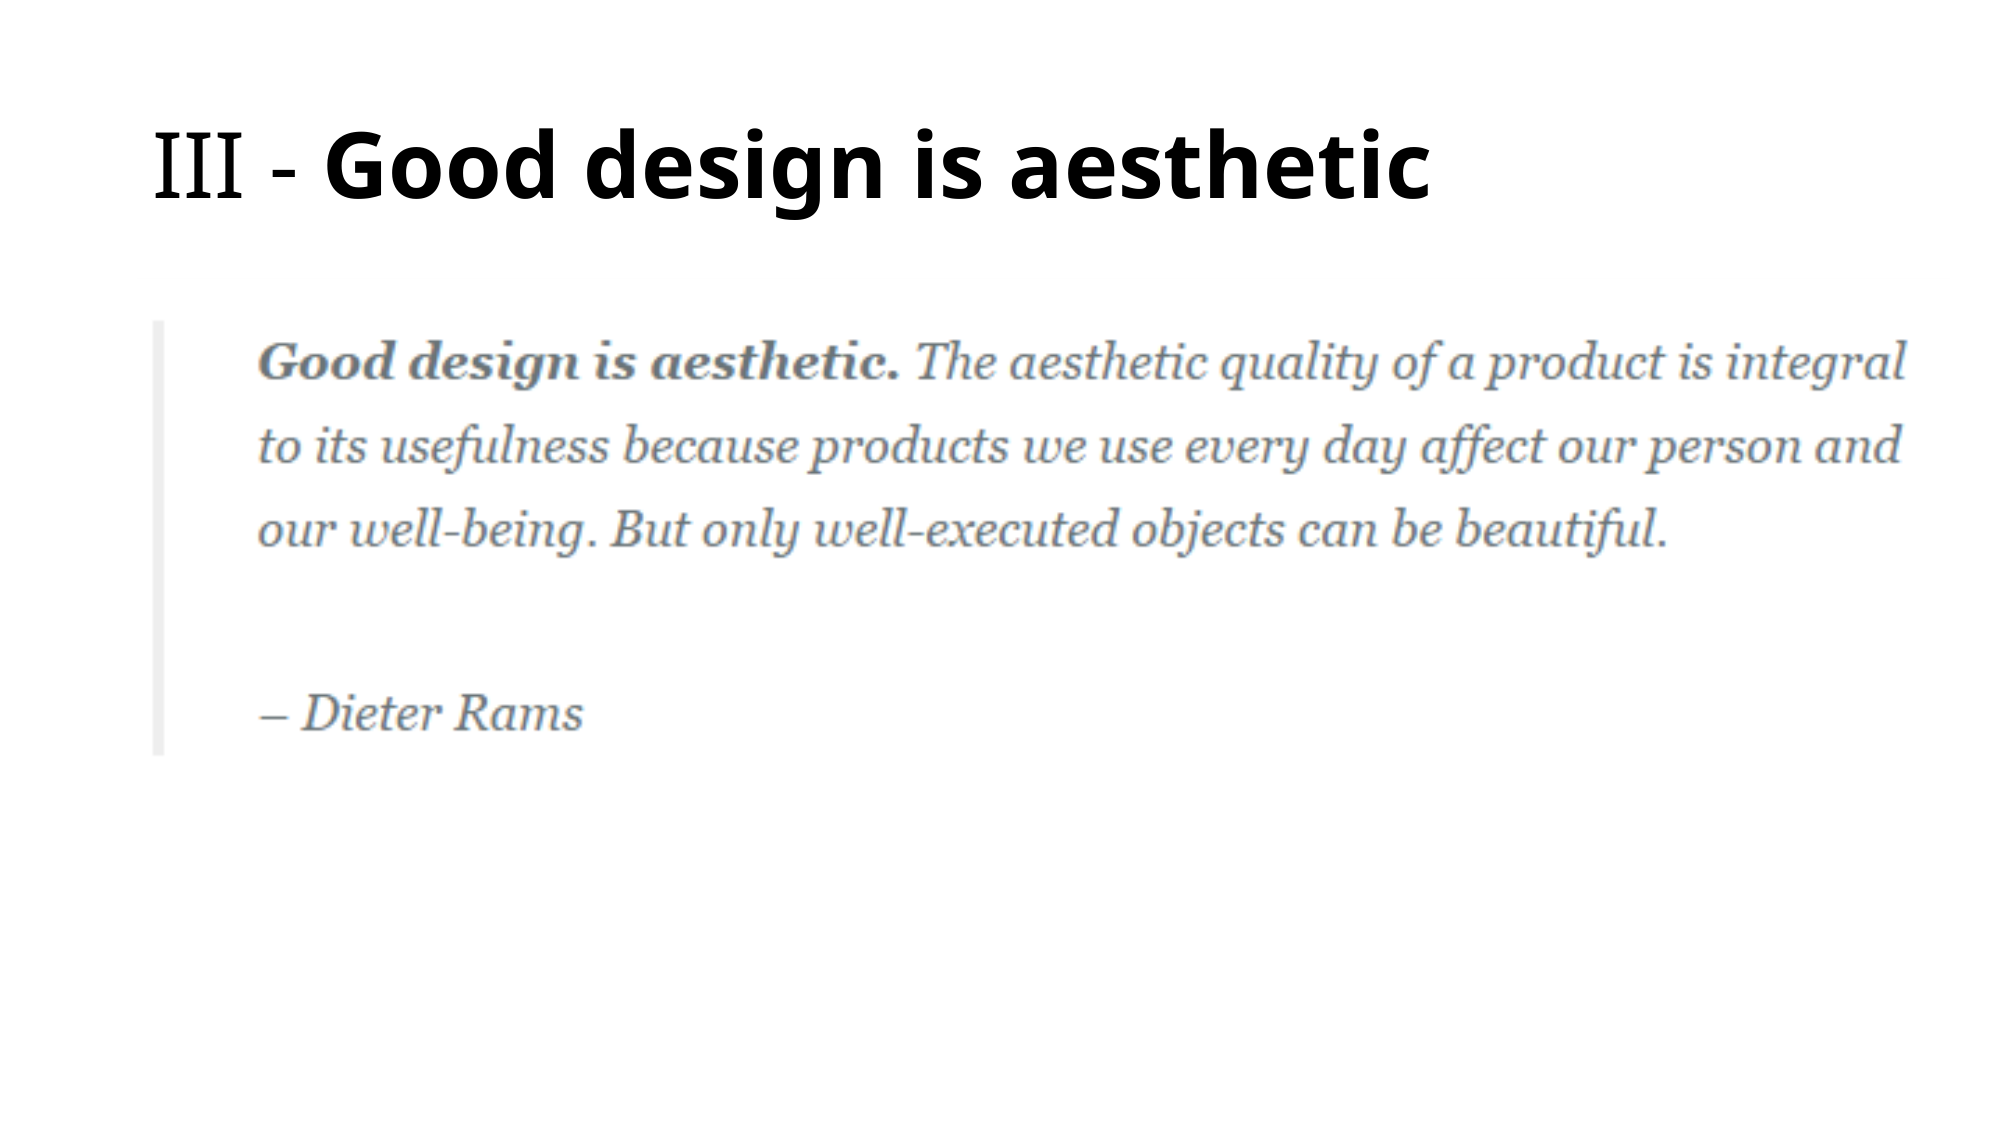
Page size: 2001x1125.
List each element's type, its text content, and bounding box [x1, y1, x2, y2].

title III - Good design is aesthetic [137, 59, 1863, 277]
picture [137, 277, 1950, 787]
